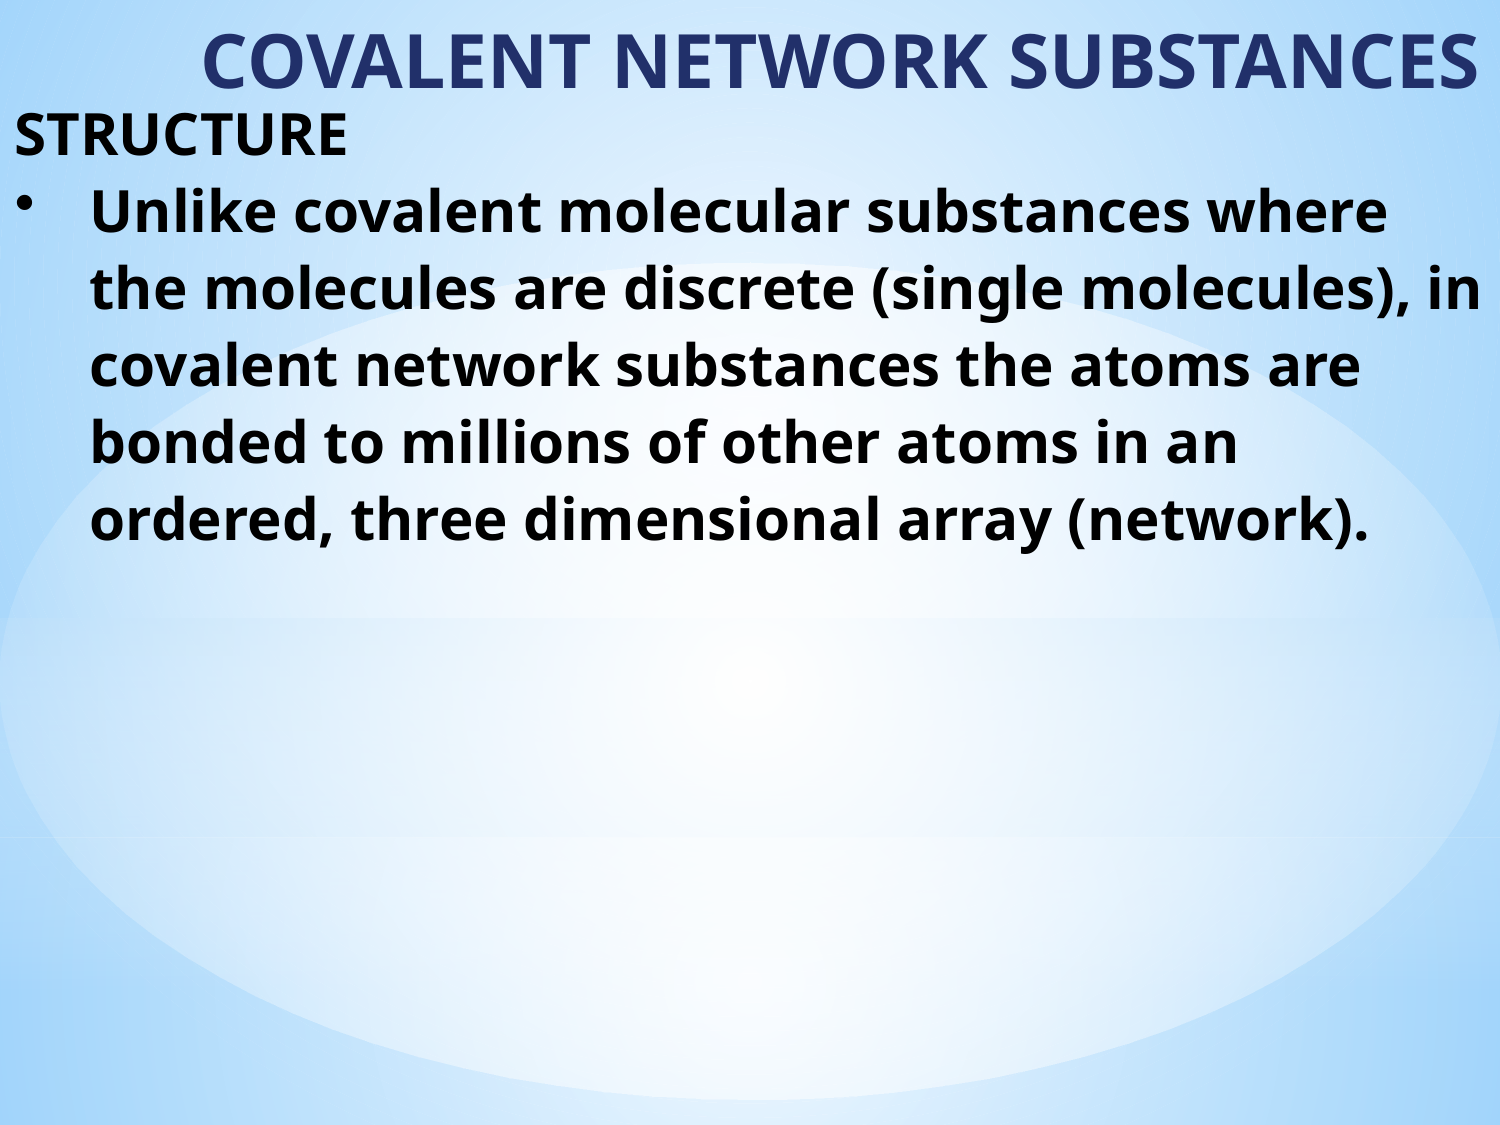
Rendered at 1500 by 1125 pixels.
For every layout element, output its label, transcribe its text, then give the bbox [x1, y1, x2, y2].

text_box STRUCTURE Unlike covalent molecular substances where the molecules are discrete (single molecules), in covalent network substances the atoms are bonded to millions of other atoms in an ordered, three dimensional array (network). [0, 89, 1500, 560]
text_box COVALENT Network SUBSTANCES [186, 5, 1500, 89]
